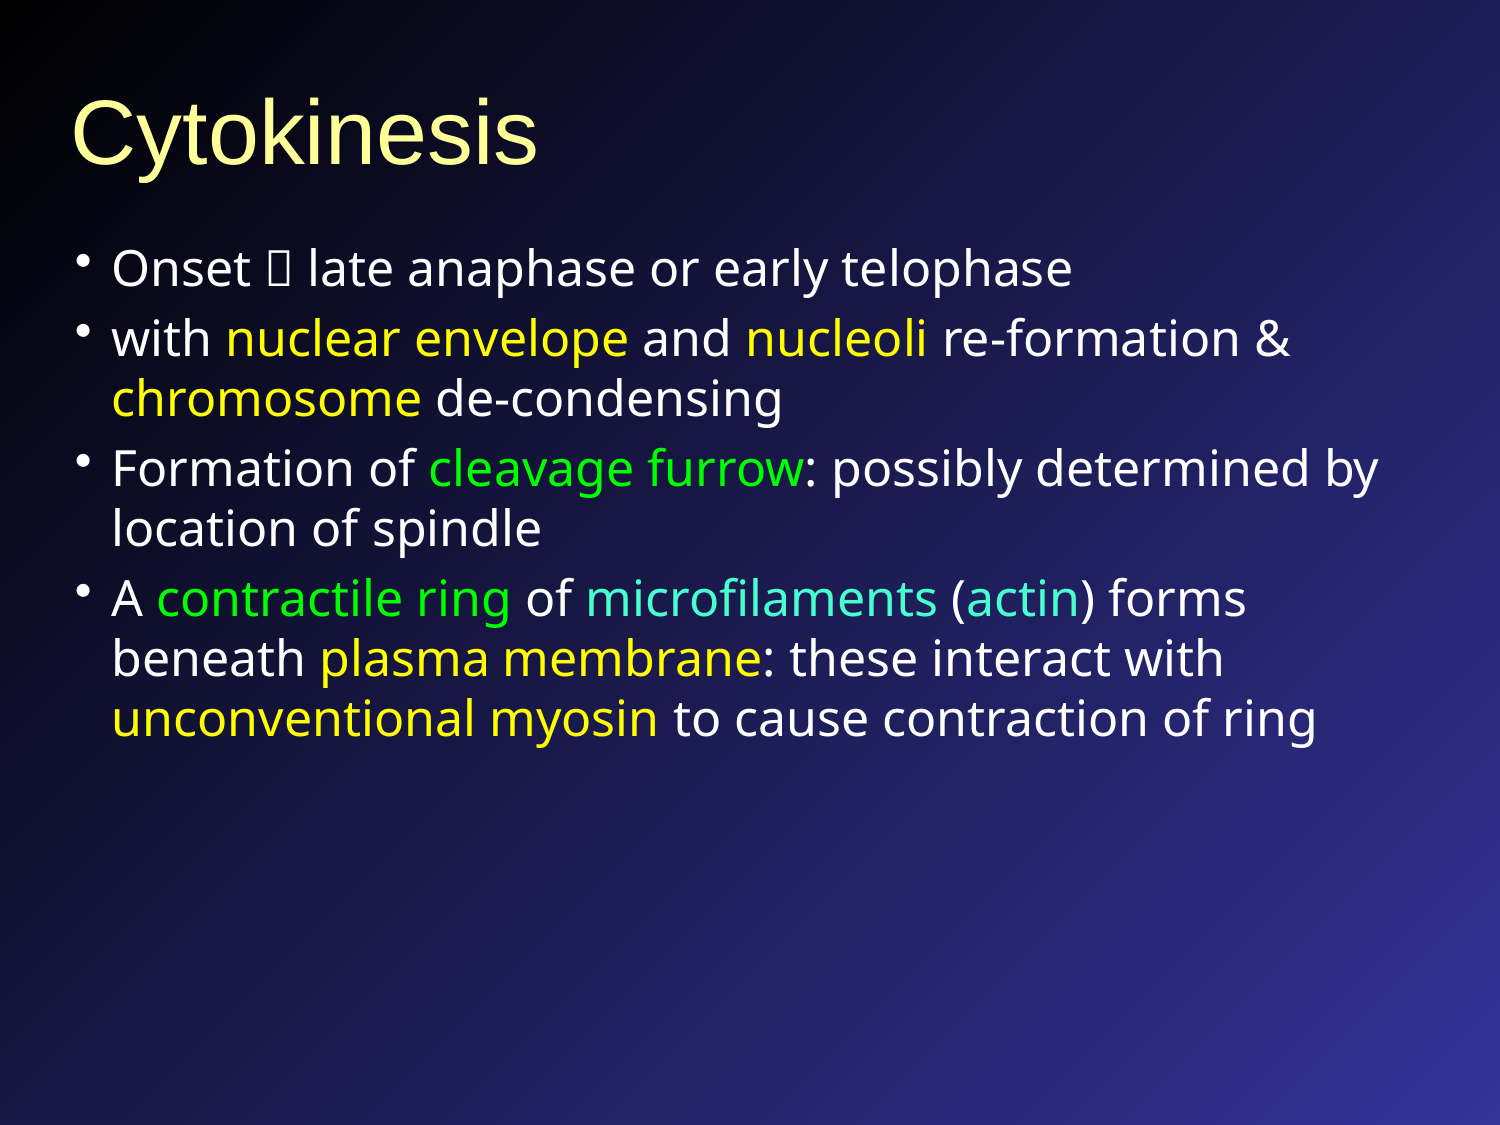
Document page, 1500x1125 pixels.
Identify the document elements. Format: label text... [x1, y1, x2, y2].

list Onset  late anaphase or early telophase with nuclear envelope and nucleoli re-formation & chromosome de-condensing Formation of cleavage furrow: possibly determined by location of spindle A contractile ring of microfilaments (actin) forms beneath plasma membrane: these interact with unconventional myosin to cause contraction of ring [59, 228, 1437, 1006]
title Cytokinesis [55, 65, 1435, 192]
